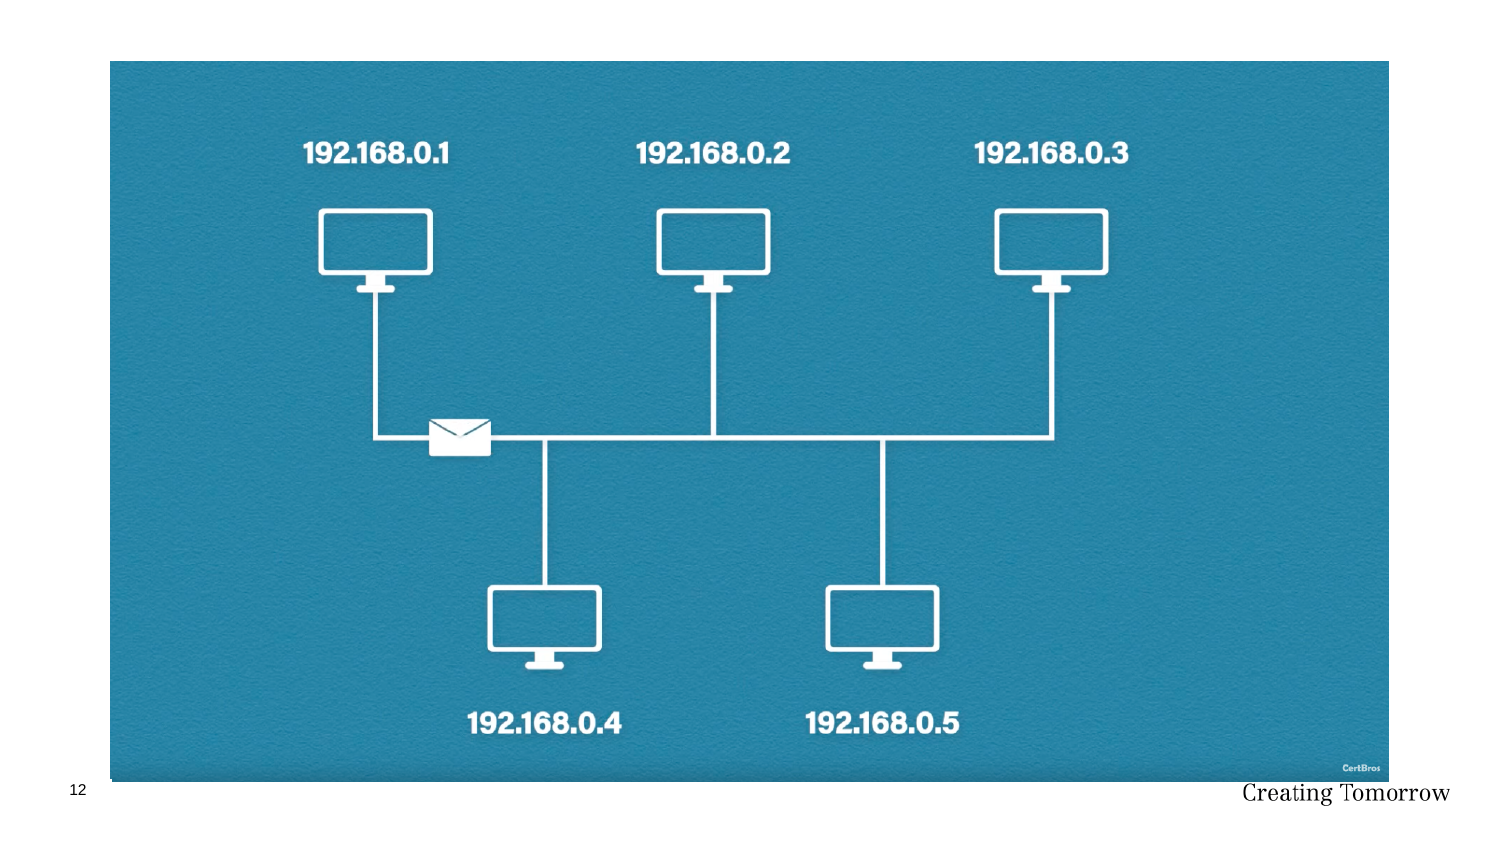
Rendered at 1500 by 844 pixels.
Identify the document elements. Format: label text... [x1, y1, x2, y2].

slide_number 12 [54, 767, 114, 813]
picture [110, 0, 1500, 782]
